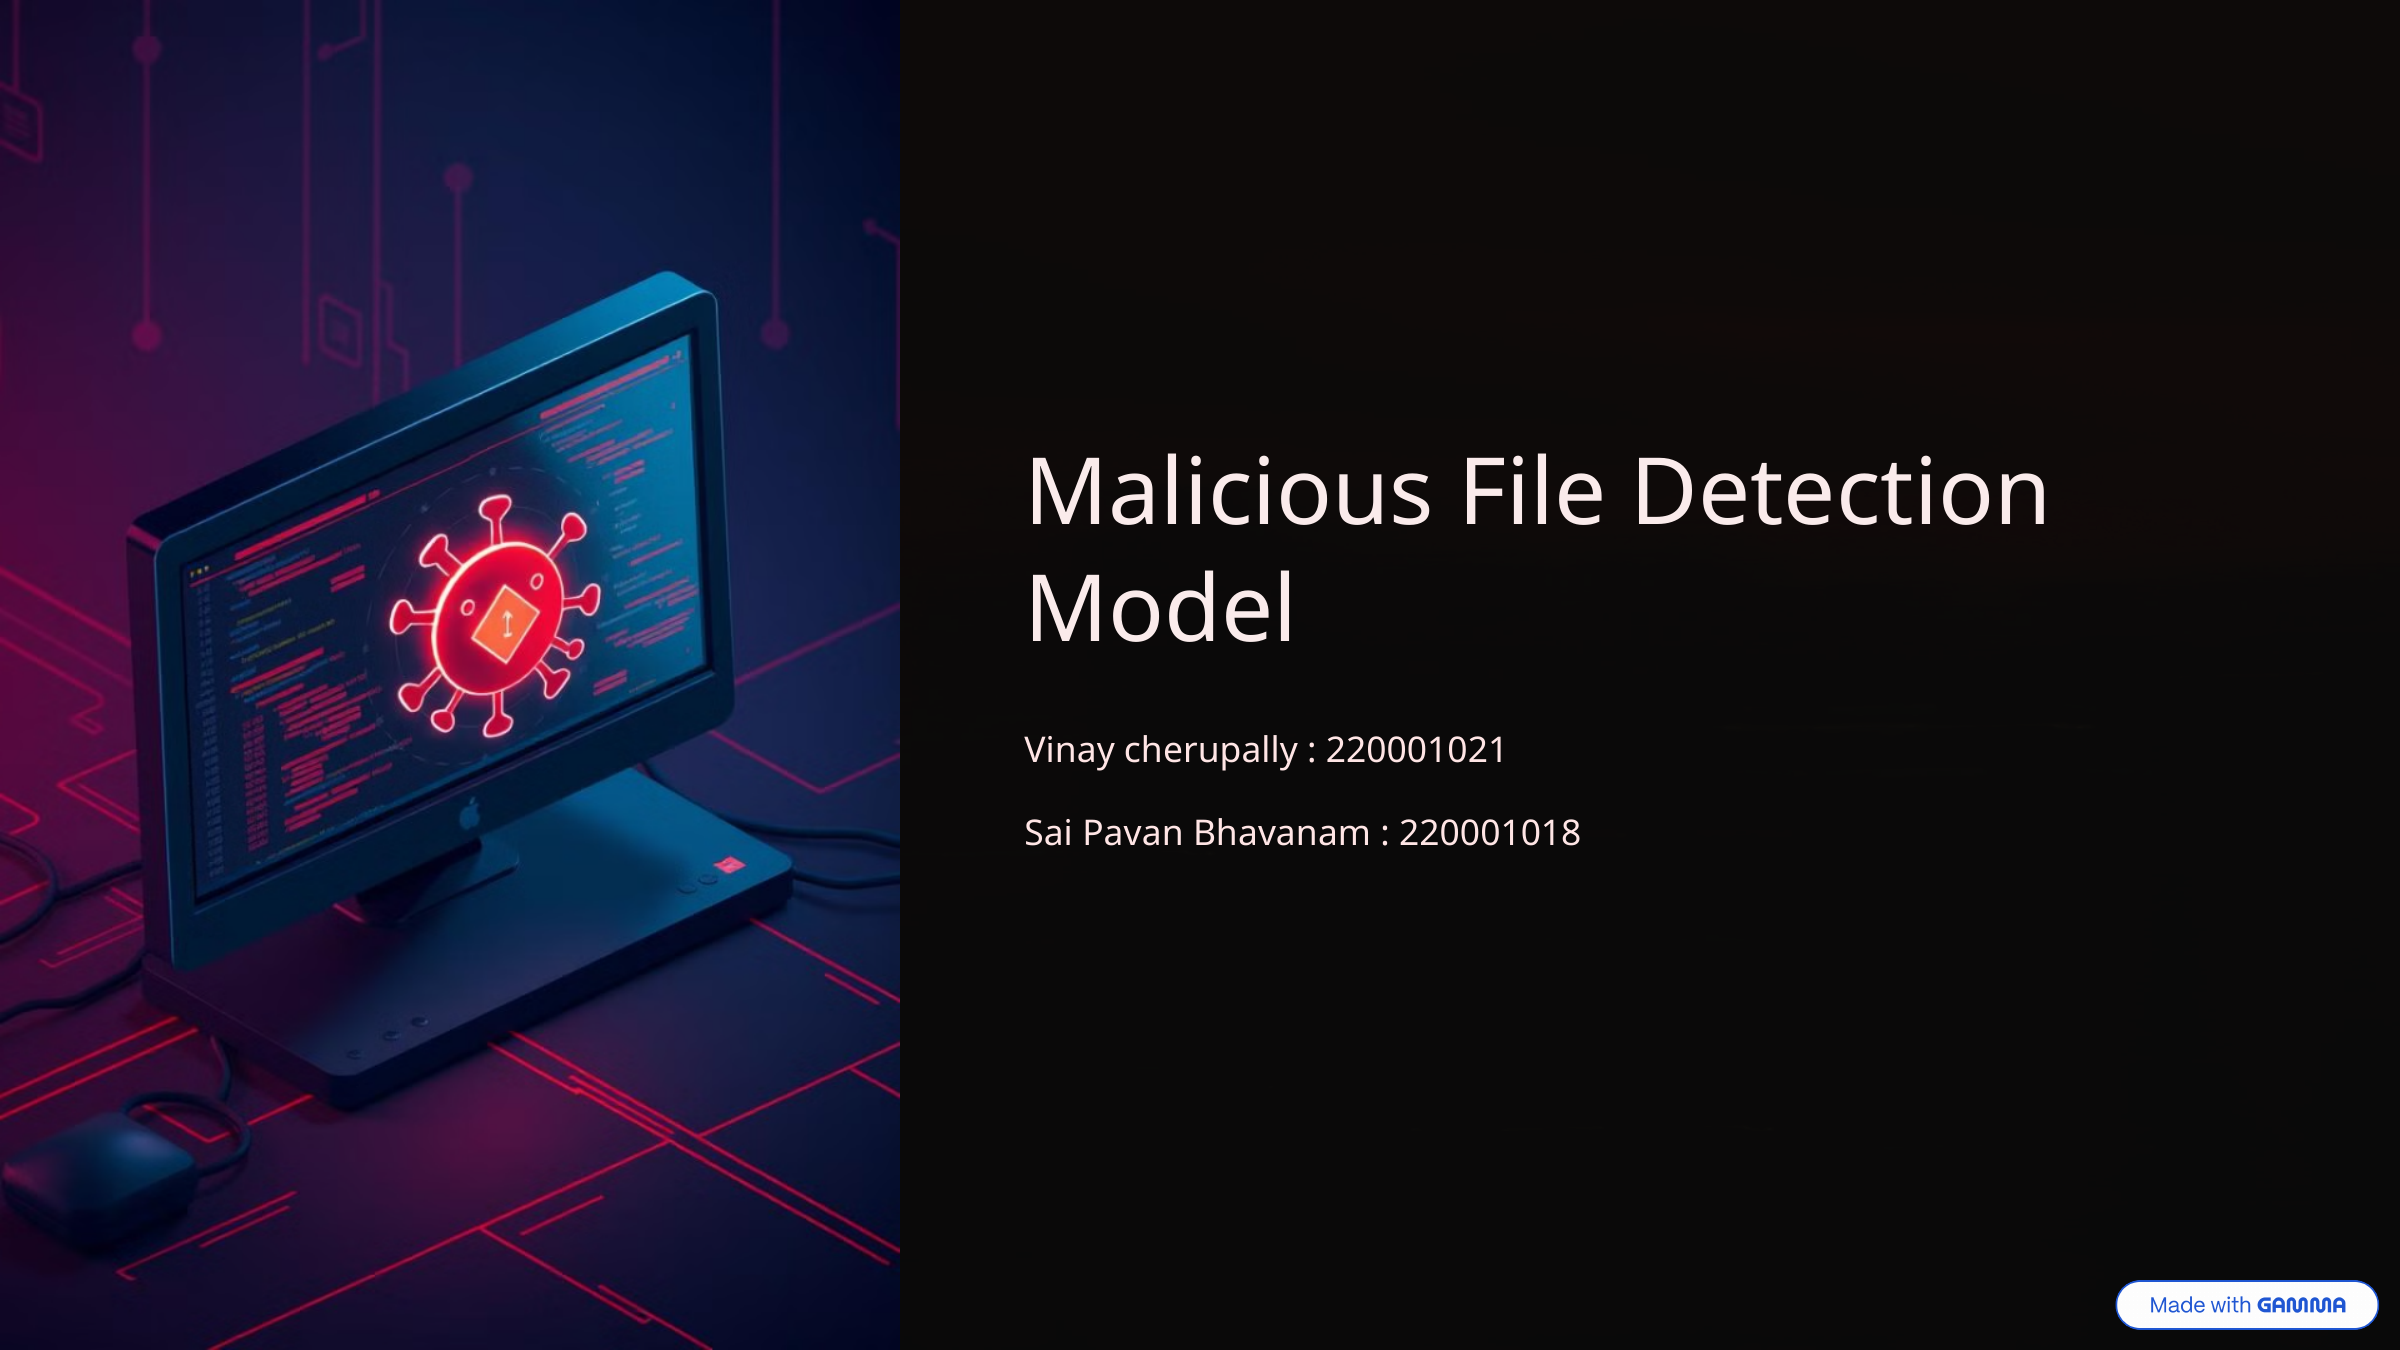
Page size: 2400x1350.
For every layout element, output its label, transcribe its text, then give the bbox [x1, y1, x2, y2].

picture [0, 0, 900, 1350]
text_box Malicious File Detection Model [1024, 426, 2276, 660]
text_box Vinay cherupally : 220001021 [1024, 713, 2276, 771]
text_box Sai Pavan Bhavanam : 220001018 [1024, 810, 2276, 924]
picture [2106, 1271, 2389, 1339]
